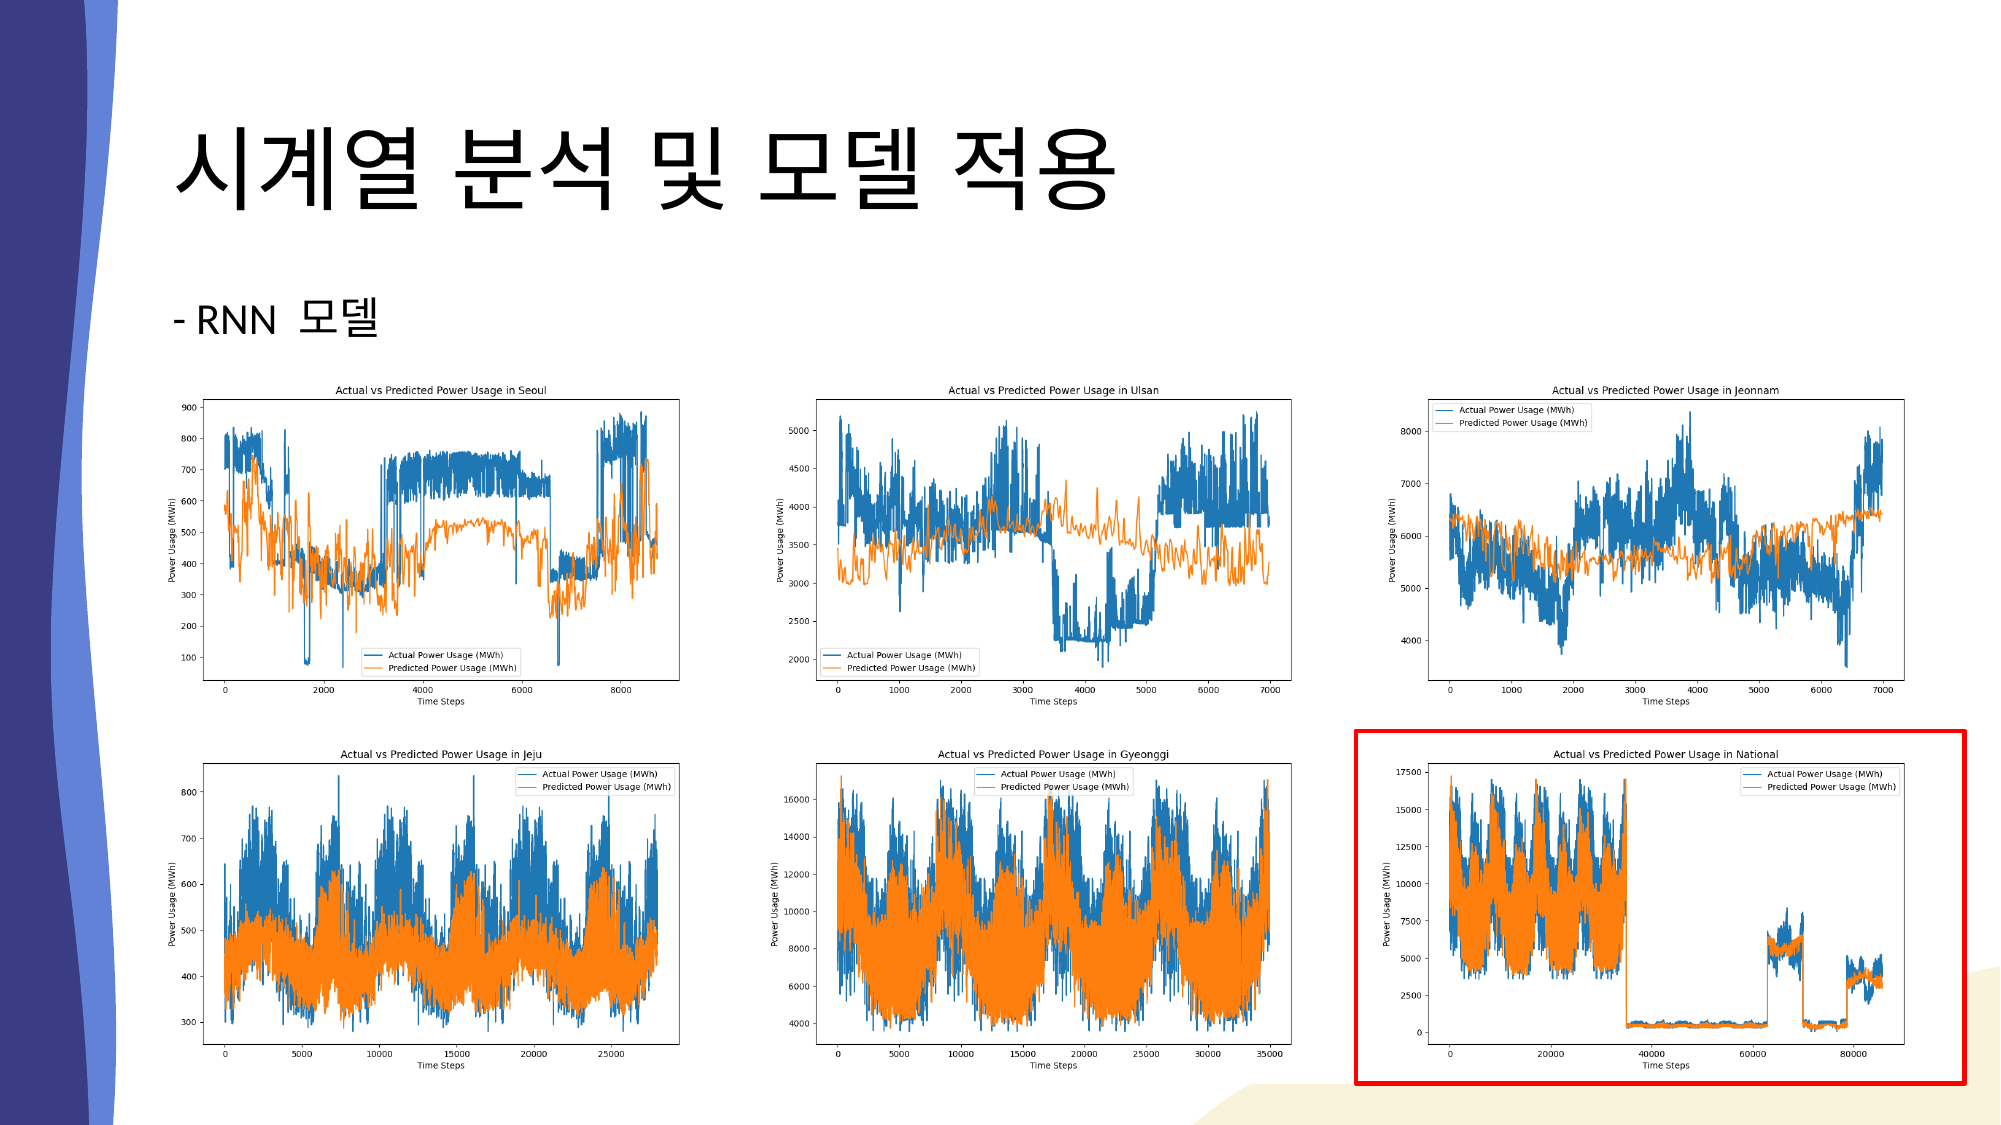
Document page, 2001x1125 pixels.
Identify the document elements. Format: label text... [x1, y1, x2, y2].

title 시계열 분석 및 모델 적용 [157, 97, 1844, 223]
table_cell [1353, 722, 1964, 1083]
text_box [1354, 729, 1966, 1085]
subtitle - RNN 모델 [157, 275, 1097, 341]
table_cell [127, 722, 738, 1083]
table_header [740, 357, 1351, 717]
table_header [1353, 357, 1964, 717]
table_cell [740, 722, 1351, 1083]
table_header [127, 357, 738, 717]
